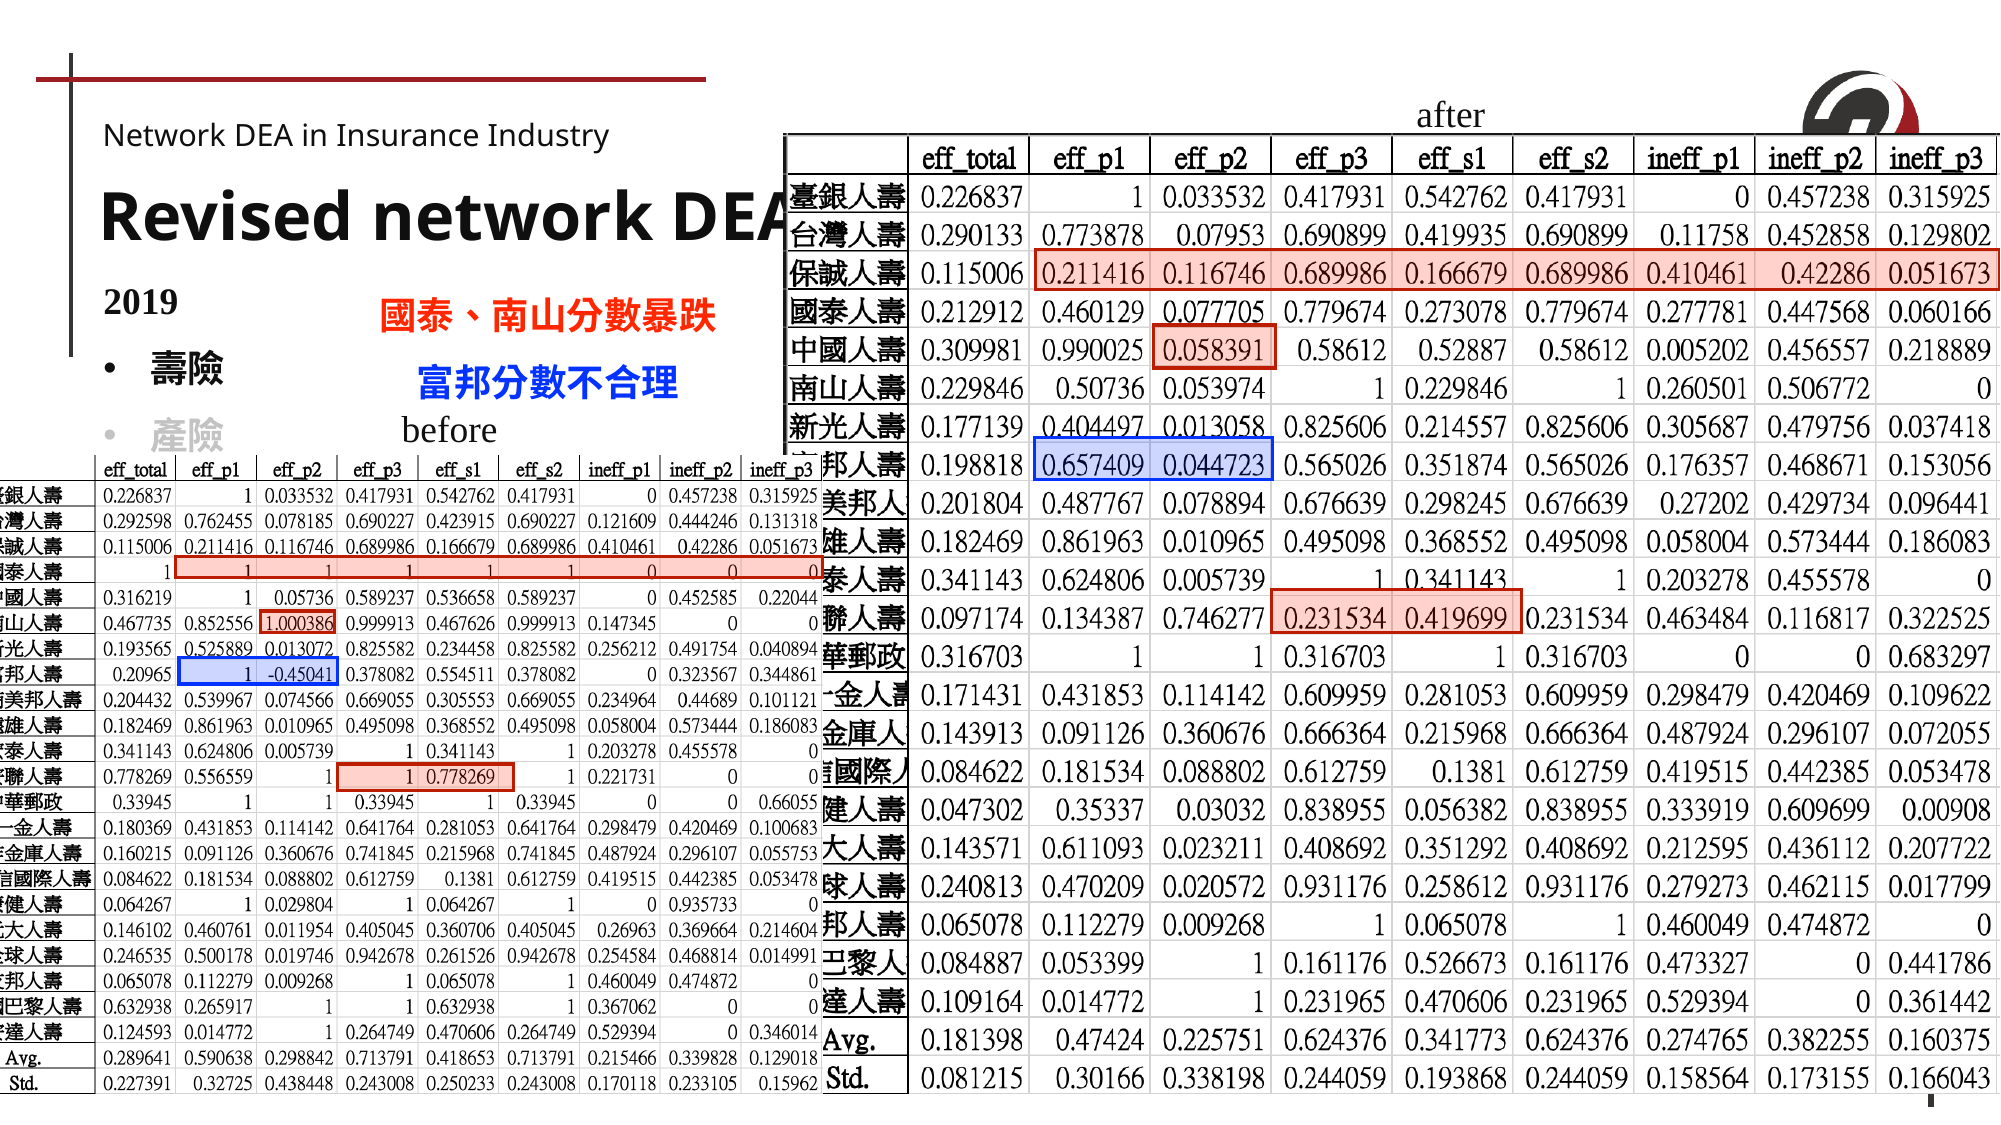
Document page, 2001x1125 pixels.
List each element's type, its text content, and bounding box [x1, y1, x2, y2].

text_box 國泰、南山分數暴跌 富邦分數不合理 [364, 261, 732, 412]
text_box after [1401, 82, 1501, 133]
text_box 2019 壽險 產險 [88, 247, 241, 455]
text_box Revised network DEA model [84, 86, 1102, 262]
picture [0, 55, 2000, 1094]
text_box before [386, 412, 513, 455]
